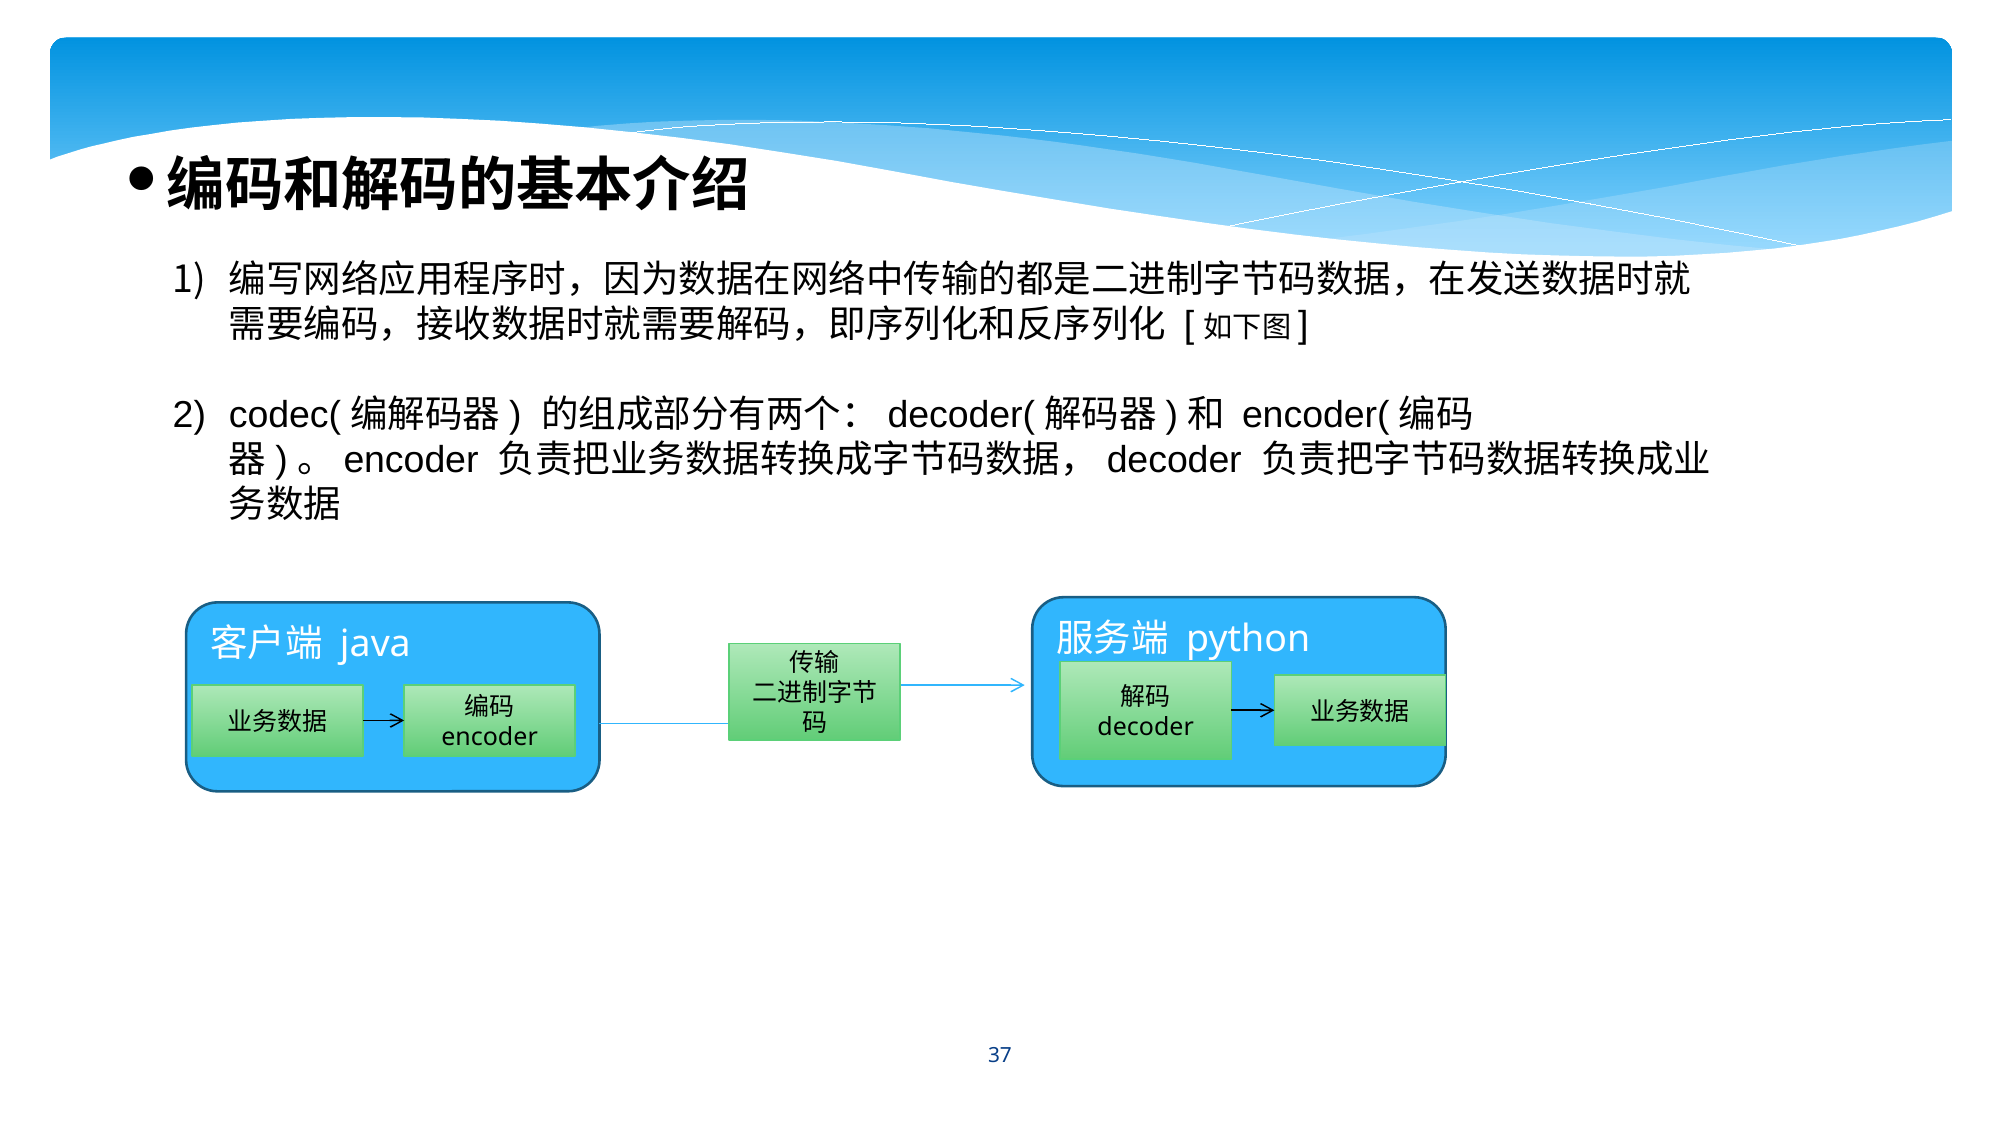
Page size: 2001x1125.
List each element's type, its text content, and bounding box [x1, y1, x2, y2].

text_box 客户端 java [184, 601, 601, 793]
text_box 编码 encoder [403, 684, 576, 757]
text_box 解码 decoder [1059, 661, 1232, 760]
text_box 业务数据 [1274, 674, 1446, 746]
text_box 编码和解码的基本介绍 [111, 148, 765, 226]
slide_number 37 [872, 1025, 1128, 1086]
text_box 业务数据 [191, 684, 364, 757]
text_box 传输 二进制字节码 [728, 732, 901, 741]
text_box 传输 二进制字节码 [728, 643, 901, 682]
text_box 服务端 python [1030, 595, 1447, 788]
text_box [599, 684, 1025, 724]
text_box 编写网络应用程序时，因为数据在网络中传输的都是二进制字节码数据，在发送数据时就需要编码，接收数据时就需要解码，即序列化和反序列化 [如下图] codec(编解码器) 的组成部分有两个：decoder(解码器)和 encoder(编码器)。encoder 负责把业务数据转换成字节码数据，decoder 负责把字节码数据转换成业务数据 [157, 247, 1738, 663]
